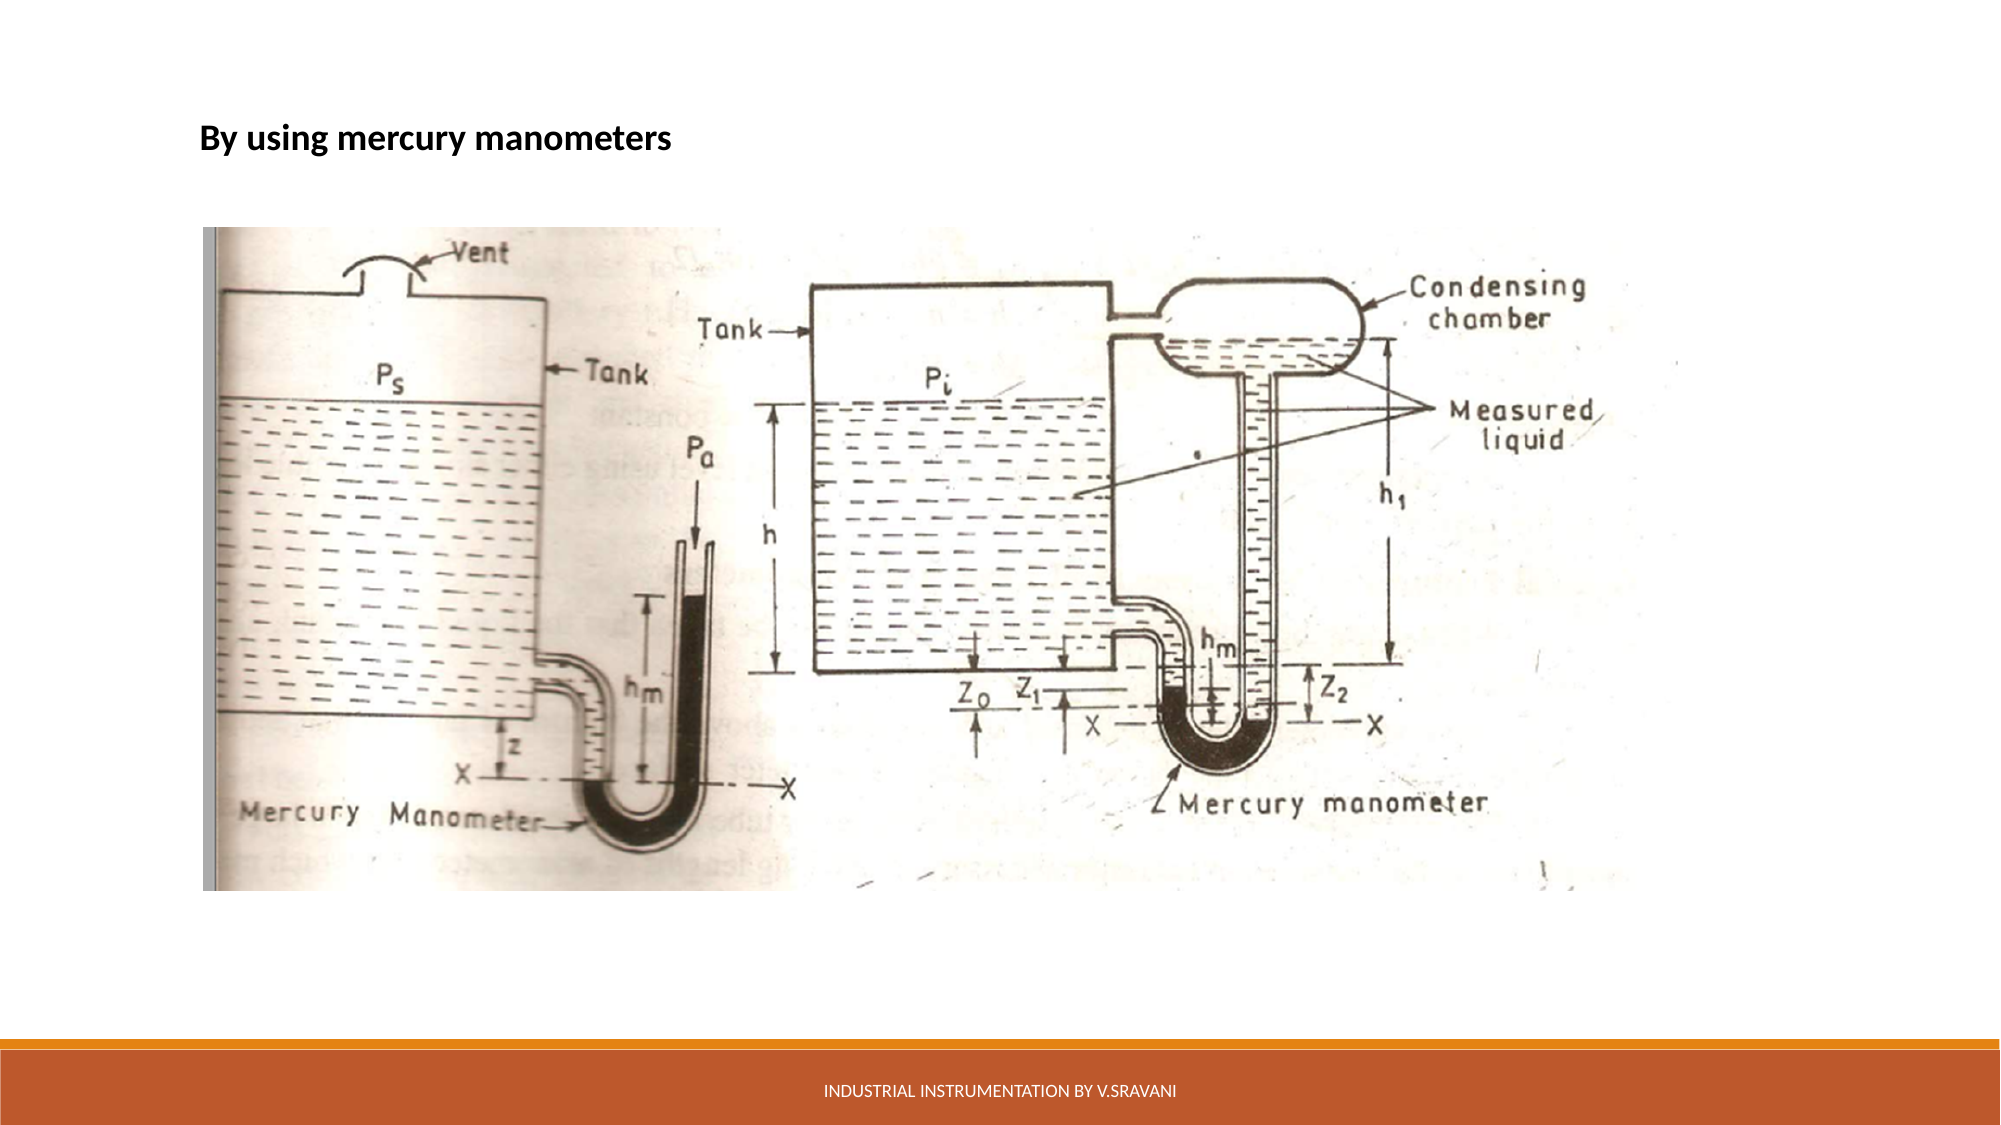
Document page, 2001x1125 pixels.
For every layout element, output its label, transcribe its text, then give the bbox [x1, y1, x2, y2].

text_box By using mercury manometers [184, 105, 990, 166]
picture [203, 227, 1679, 892]
footer Industrial Instrumentation by V.Sravani [604, 1059, 1396, 1120]
